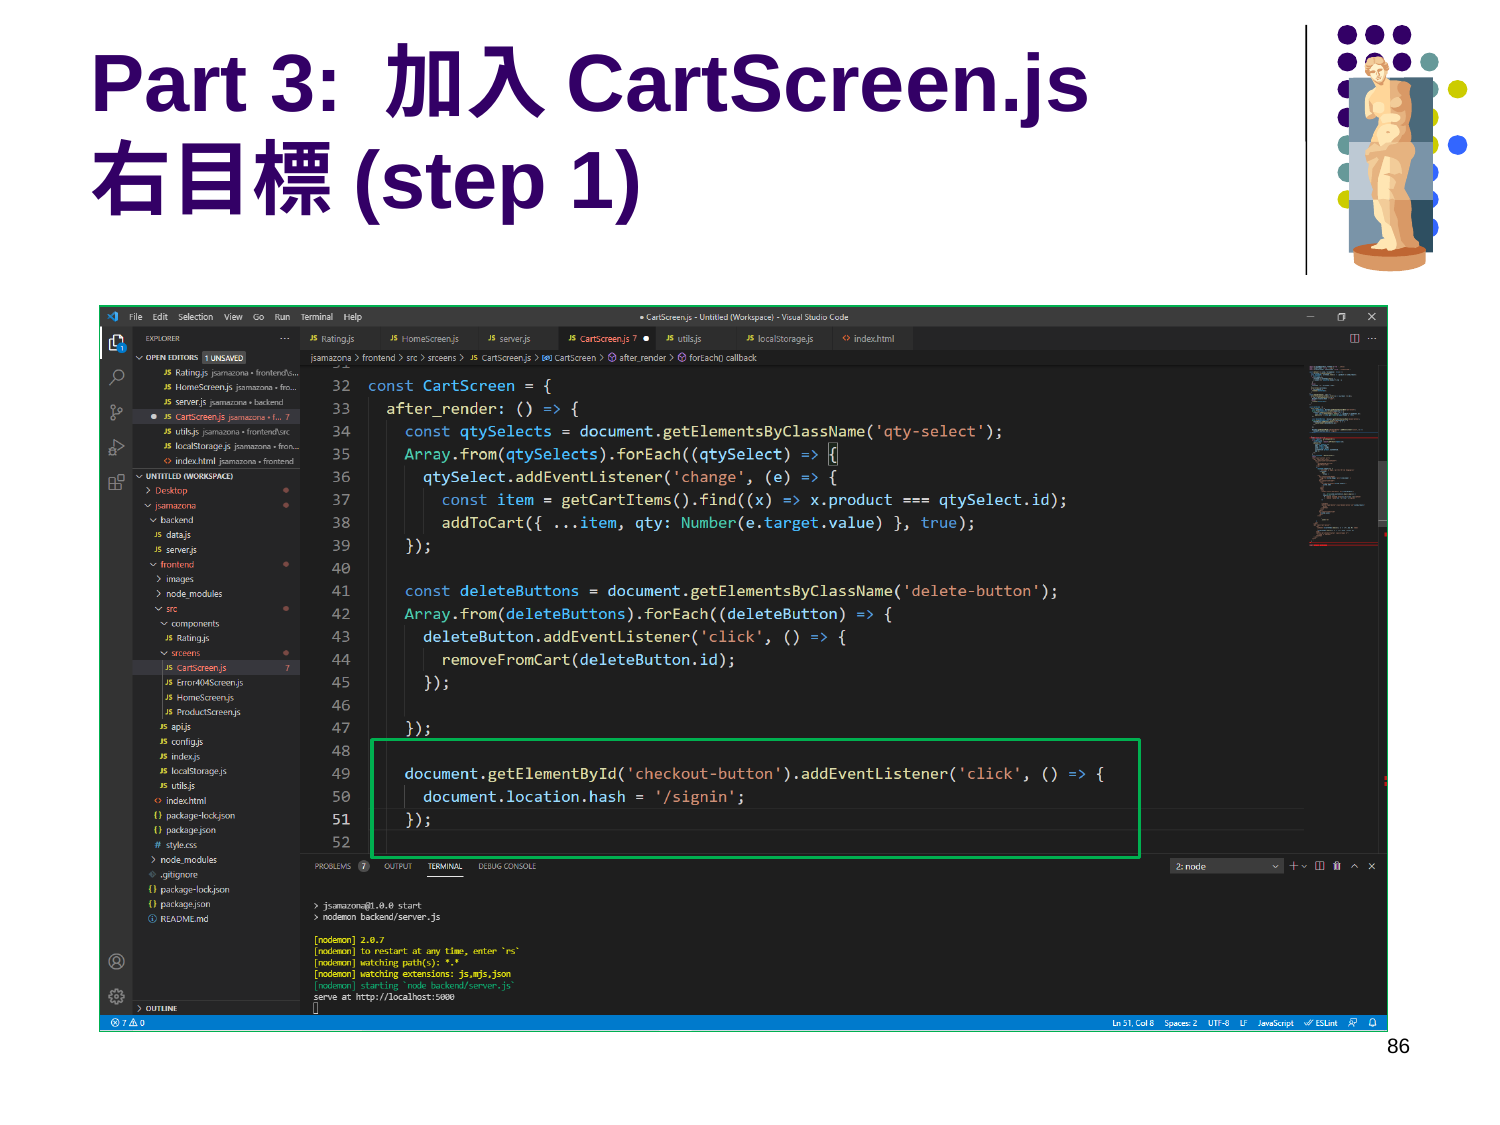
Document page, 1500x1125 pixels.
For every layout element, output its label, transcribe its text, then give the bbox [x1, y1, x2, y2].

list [100, 306, 1388, 1031]
slide_number 86 [1074, 1024, 1426, 1101]
title Part 3: 加入CartScreen.js 右目標(step 1) [74, 19, 1313, 233]
